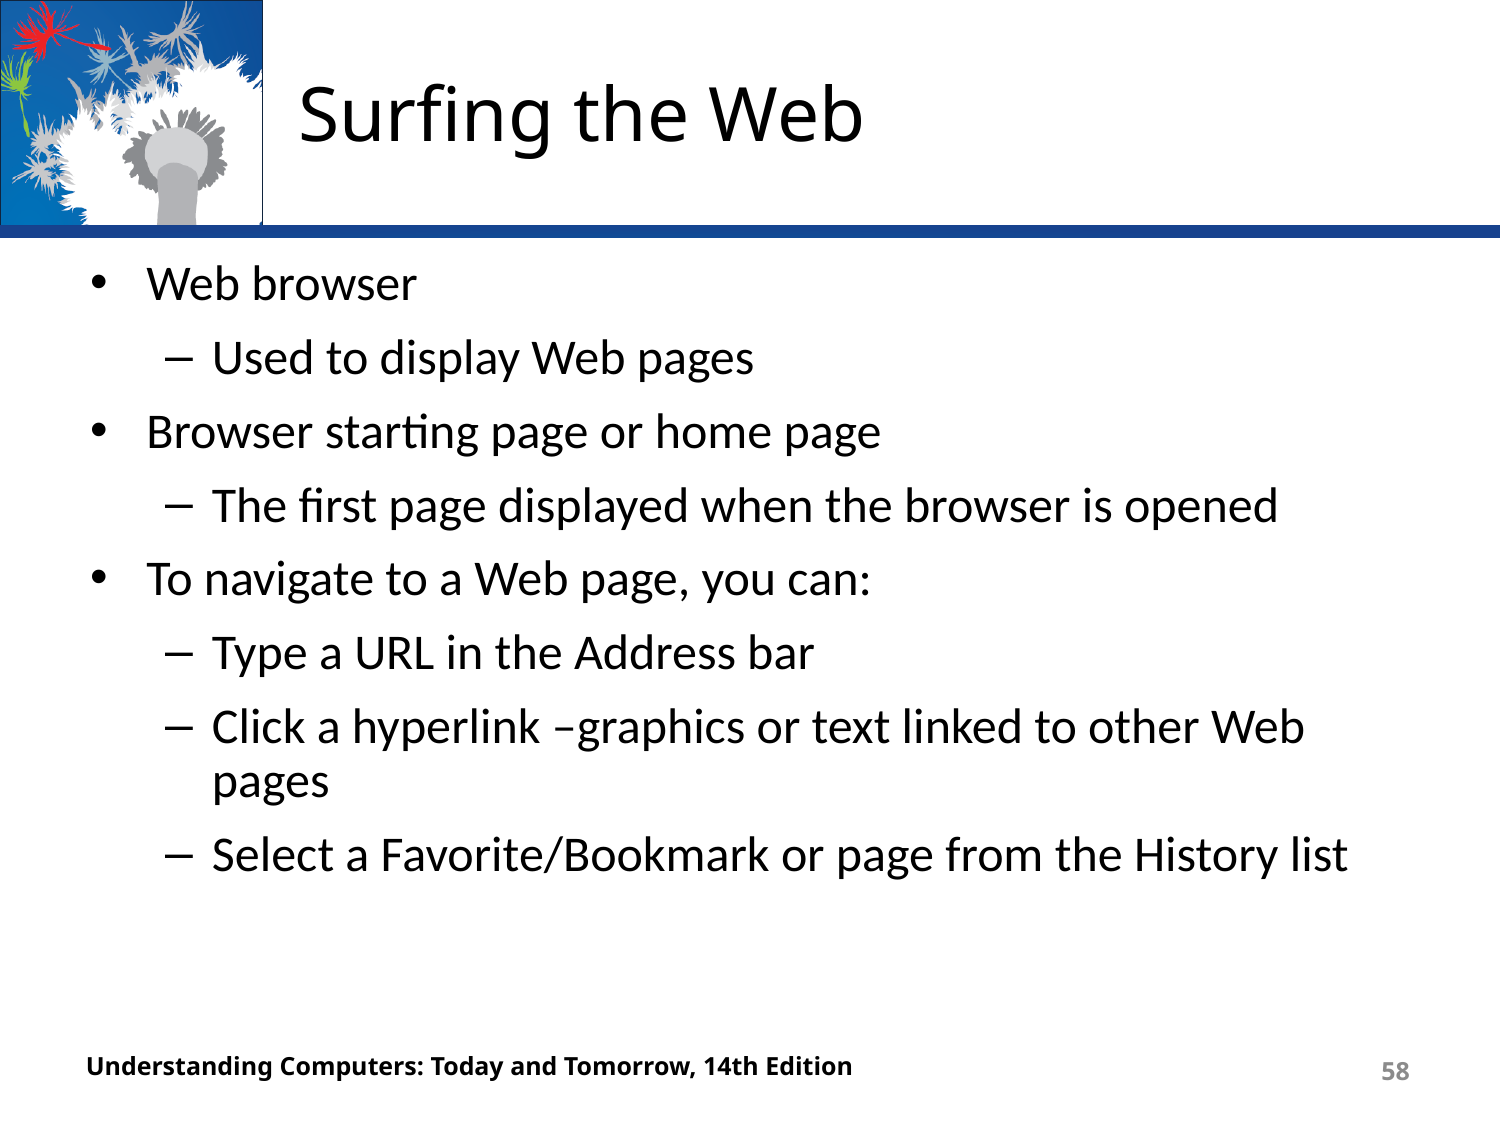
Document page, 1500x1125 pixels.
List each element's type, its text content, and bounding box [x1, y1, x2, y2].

list Web browser Used to display Web pages Browser starting page or home page The first page displayed when the browser is opened To navigate to a Web page, you can: Type a URL in the Address bar Click a hyperlink –graphics or text linked to other Web pages Select a Favorite/Bookmark or page from the History list [74, 249, 1426, 1006]
title Surfing the Web [283, 44, 1426, 179]
picture [0, 1, 1500, 238]
slide_number 58 [1074, 1042, 1425, 1103]
footer Understanding Computers: Today and Tomorrow, 14th Edition [70, 1042, 1057, 1103]
